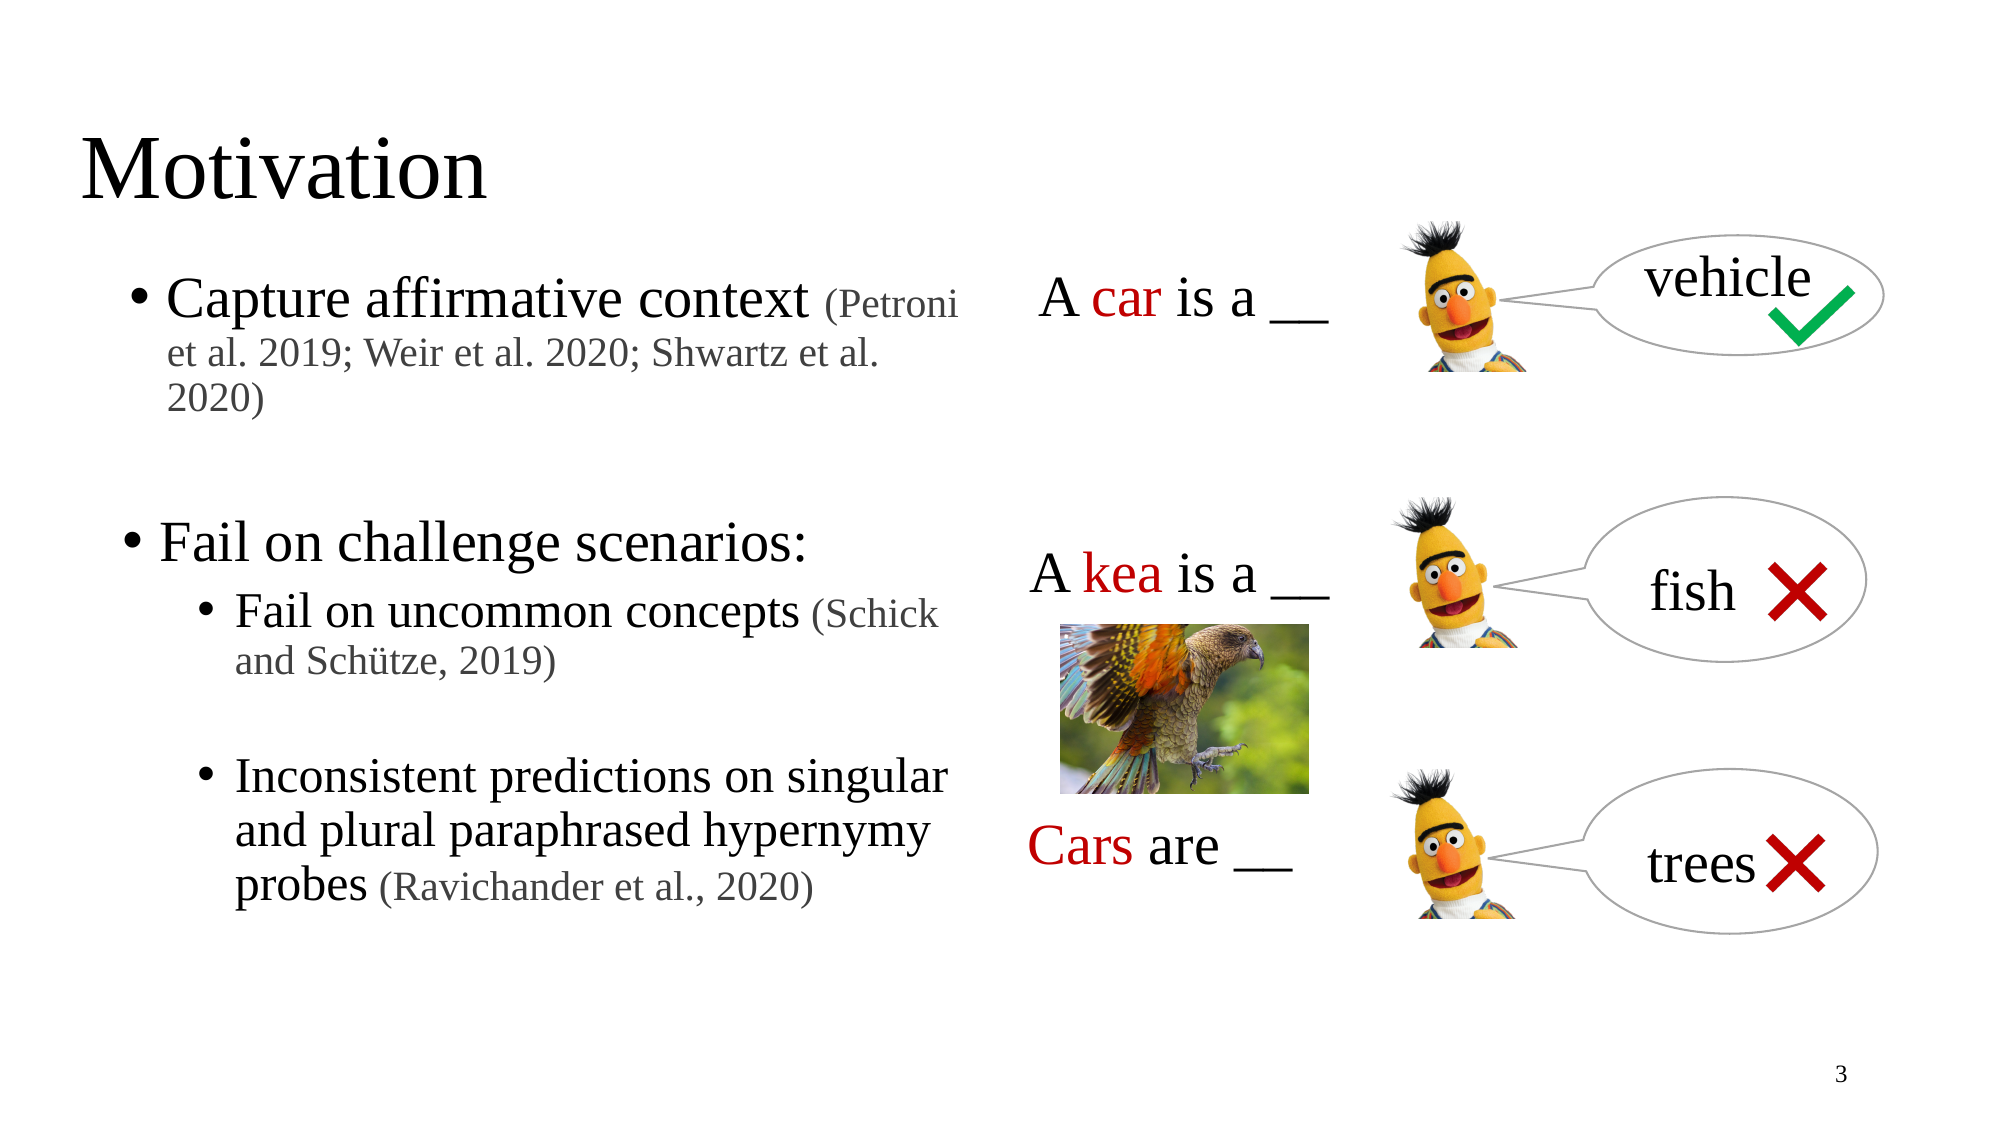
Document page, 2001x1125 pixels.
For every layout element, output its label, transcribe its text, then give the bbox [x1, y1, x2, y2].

list Capture affirmative context (Petroni et al. 2019; Weir et al. 2020; Shwartz et al. 2020) [114, 259, 977, 487]
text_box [1012, 768, 1878, 934]
slide_number 3 [1412, 1042, 1863, 1103]
text_box Fail on challenge scenarios: Fail on uncommon concepts (Schick and Schütze, 2019) Inconsistent predictions on singular and plural paraphrased hypernymy probes (Ravichander et al., 2020) [107, 503, 970, 997]
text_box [1014, 497, 1867, 662]
picture [1060, 624, 1309, 794]
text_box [1023, 221, 1884, 372]
title Motivation [65, 59, 840, 278]
